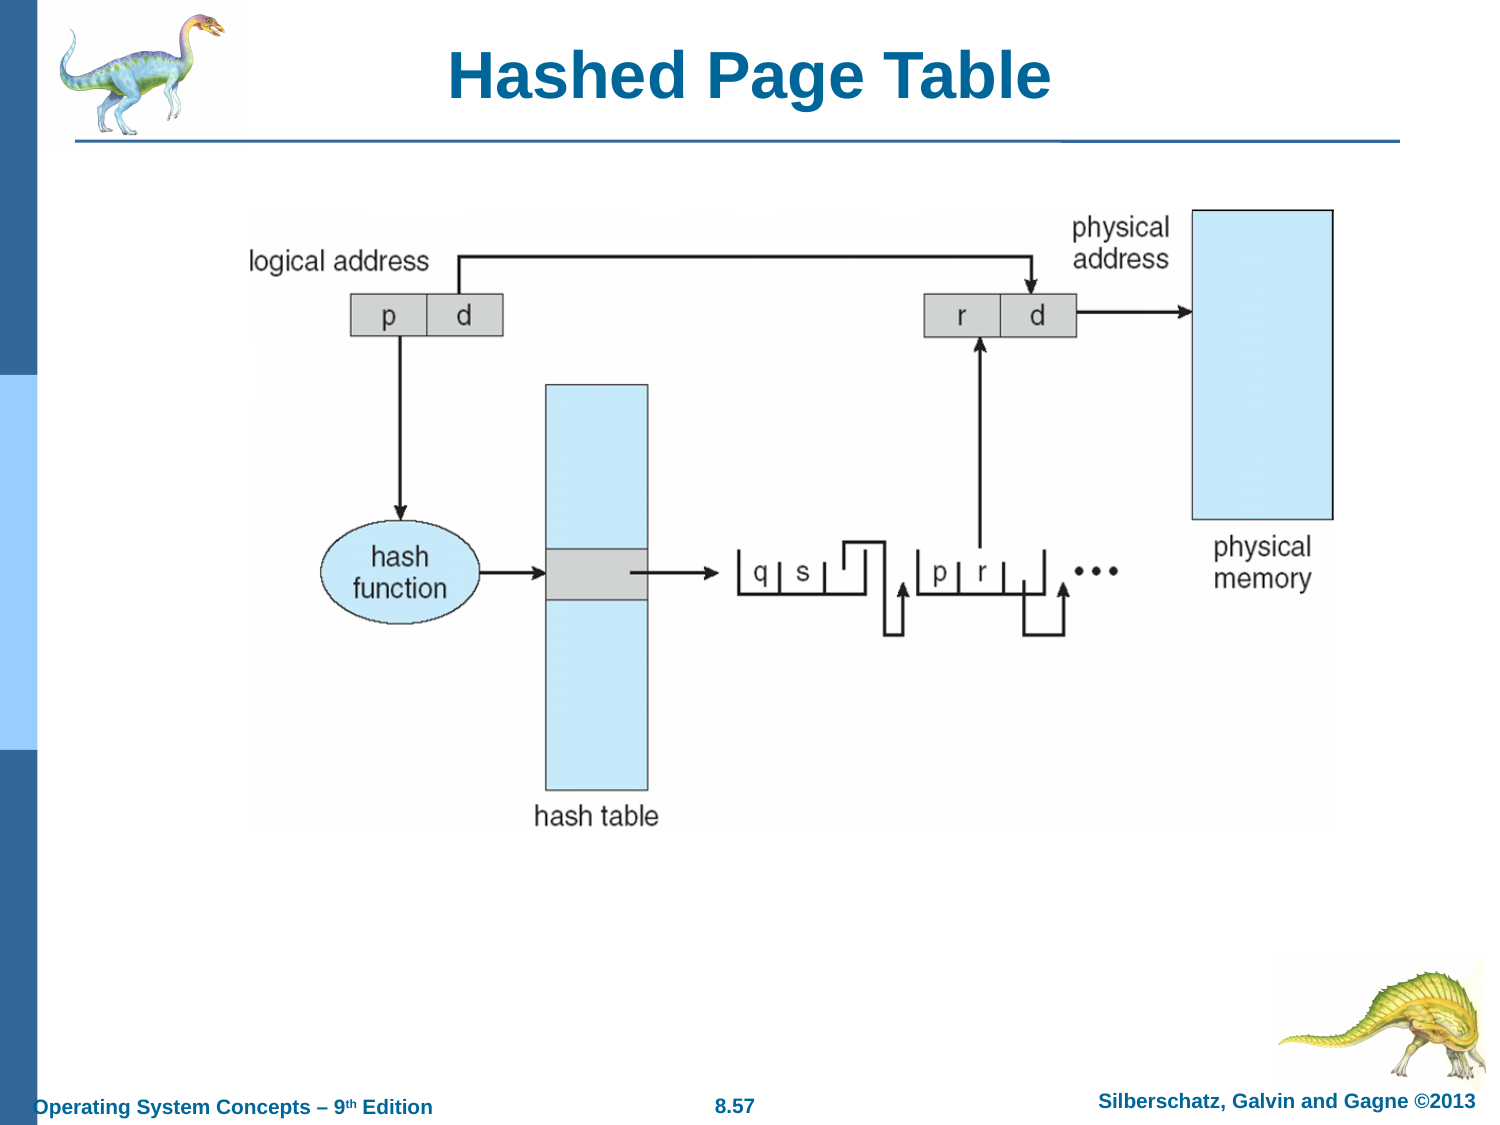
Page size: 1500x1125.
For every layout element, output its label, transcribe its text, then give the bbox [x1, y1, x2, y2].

picture [248, 209, 1334, 836]
picture [1275, 959, 1486, 1090]
picture [46, 0, 243, 149]
title Hashed Page Table [75, 24, 1425, 120]
